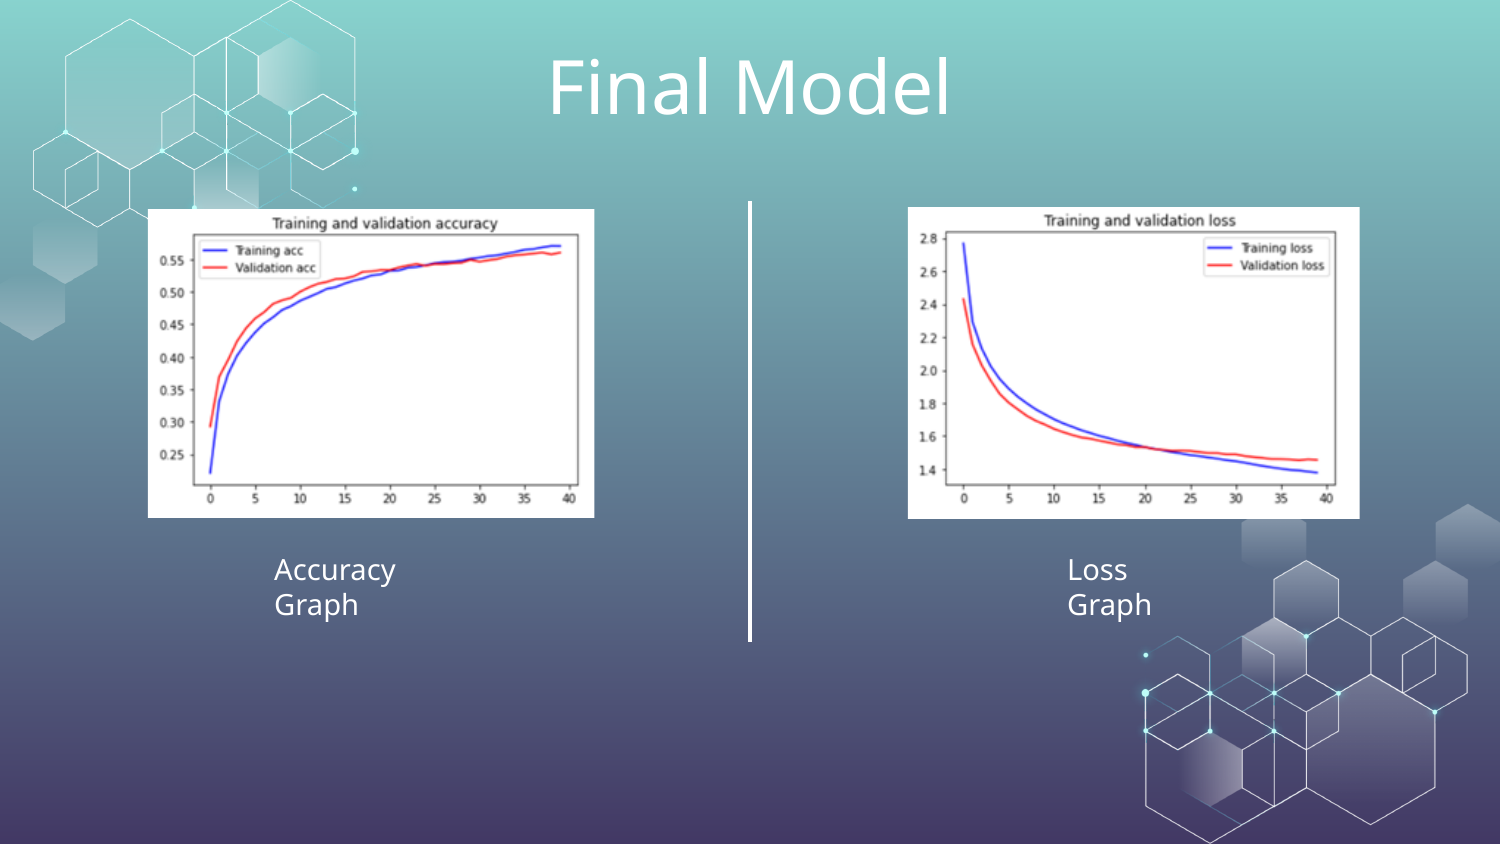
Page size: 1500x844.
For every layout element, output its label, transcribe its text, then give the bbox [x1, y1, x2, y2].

picture [907, 207, 1500, 844]
subtitle Accuracy Graph [259, 565, 484, 607]
title Final Model [425, 29, 1075, 140]
subtitle Loss Graph [1052, 565, 1216, 607]
picture [0, 0, 595, 518]
